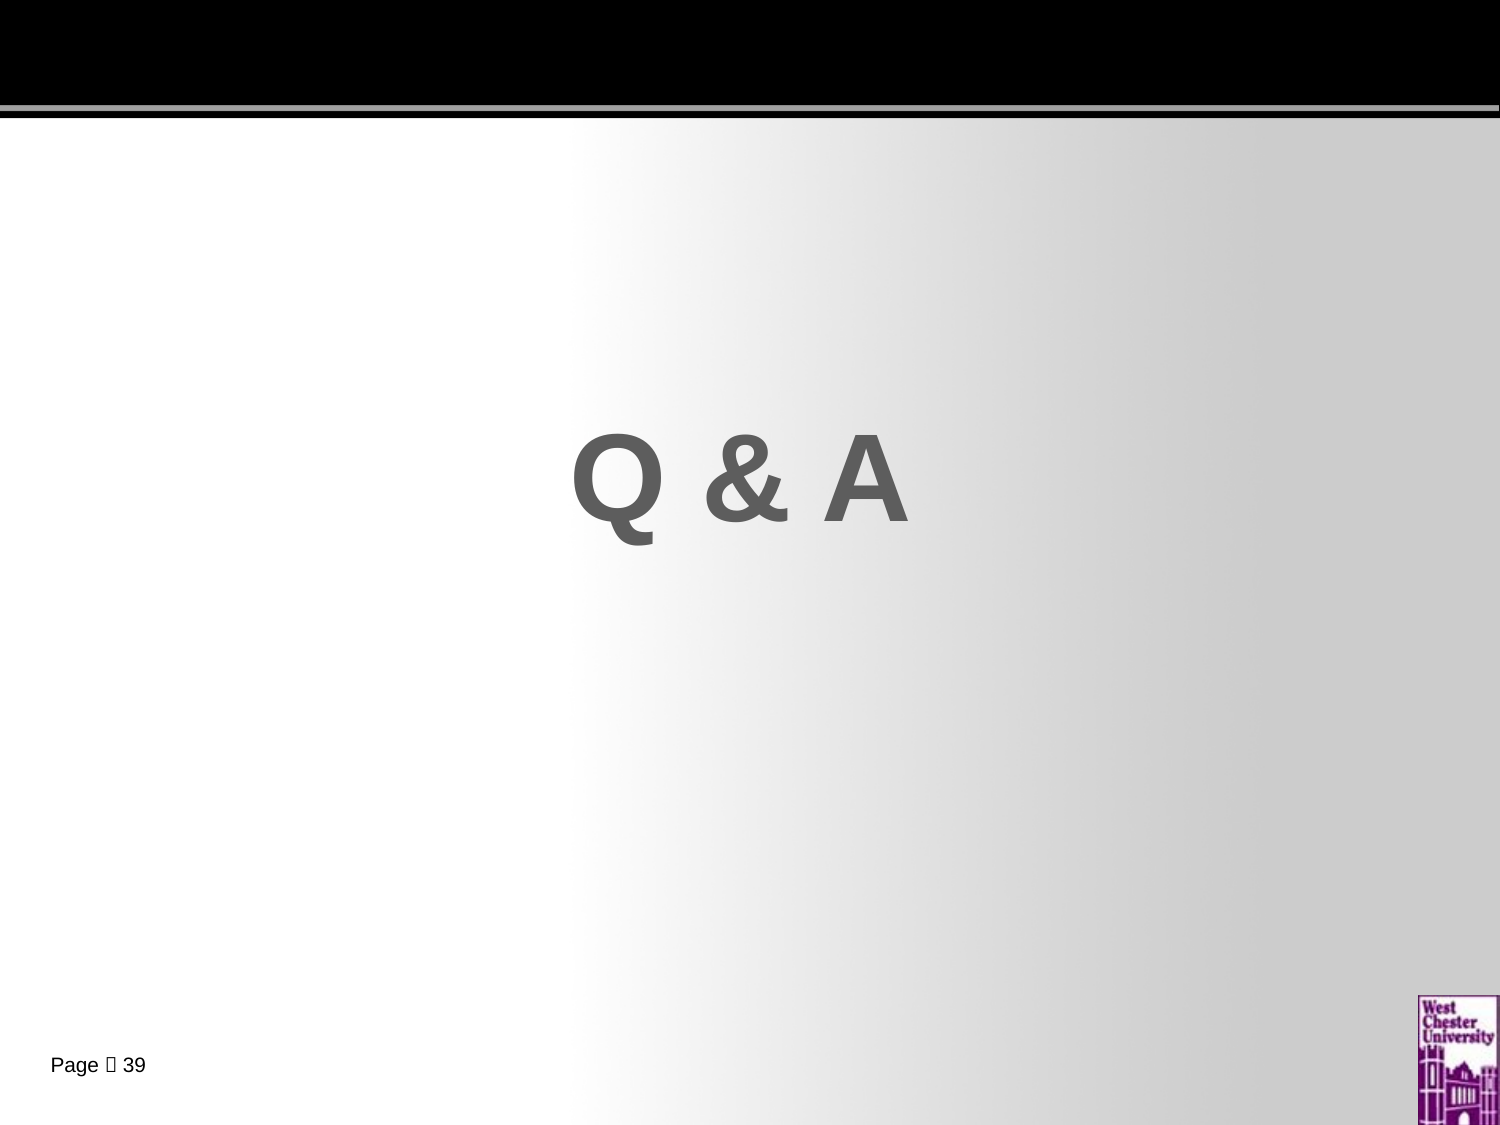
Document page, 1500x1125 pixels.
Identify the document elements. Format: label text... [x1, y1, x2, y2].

text_box Q & A [554, 389, 928, 554]
picture [0, 0, 1500, 1125]
